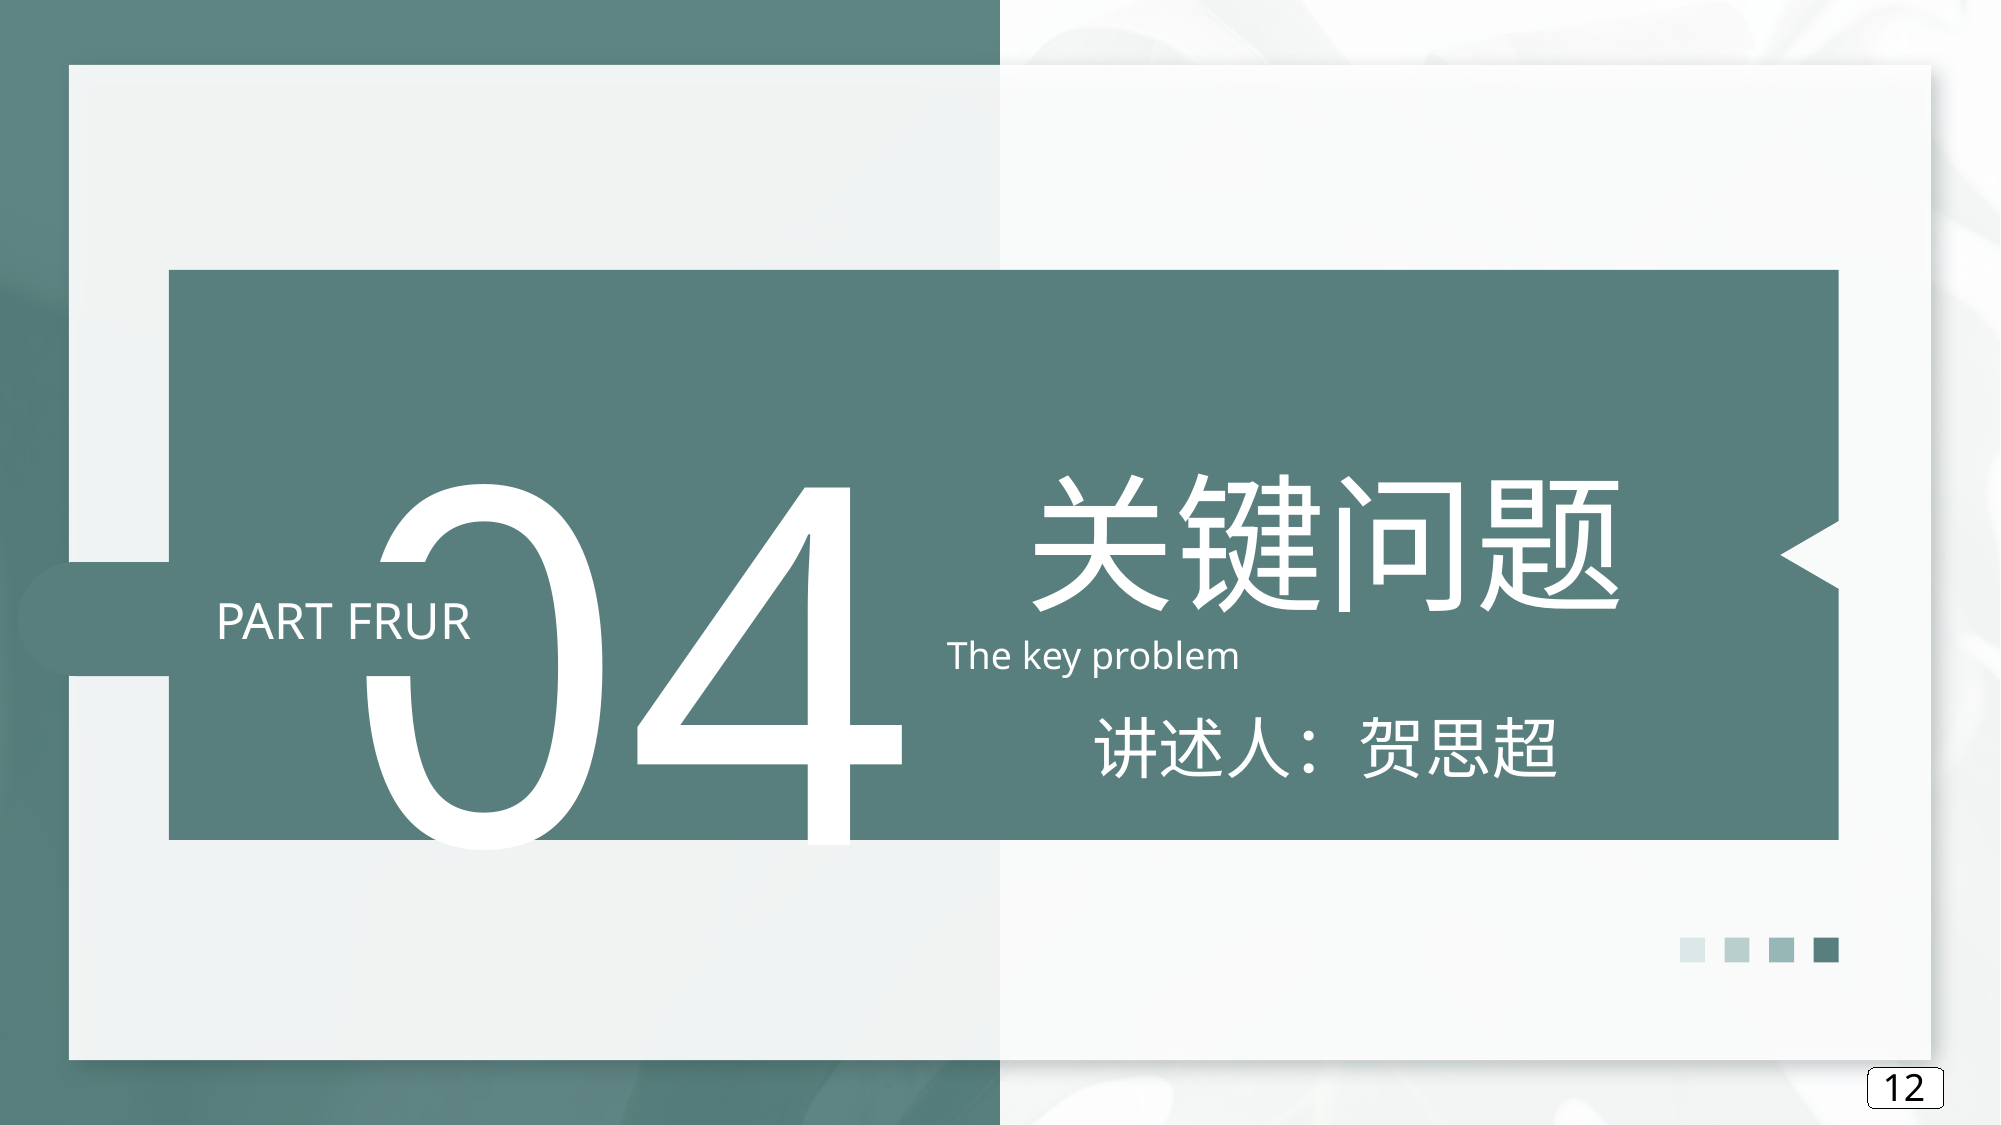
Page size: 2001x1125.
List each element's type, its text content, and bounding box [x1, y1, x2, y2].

text_box [16, 560, 485, 678]
text_box 讲述人：贺思超 [1046, 706, 1605, 787]
text_box PART FRUR [215, 589, 472, 650]
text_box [946, 449, 1705, 678]
text_box 04 [342, 348, 913, 946]
